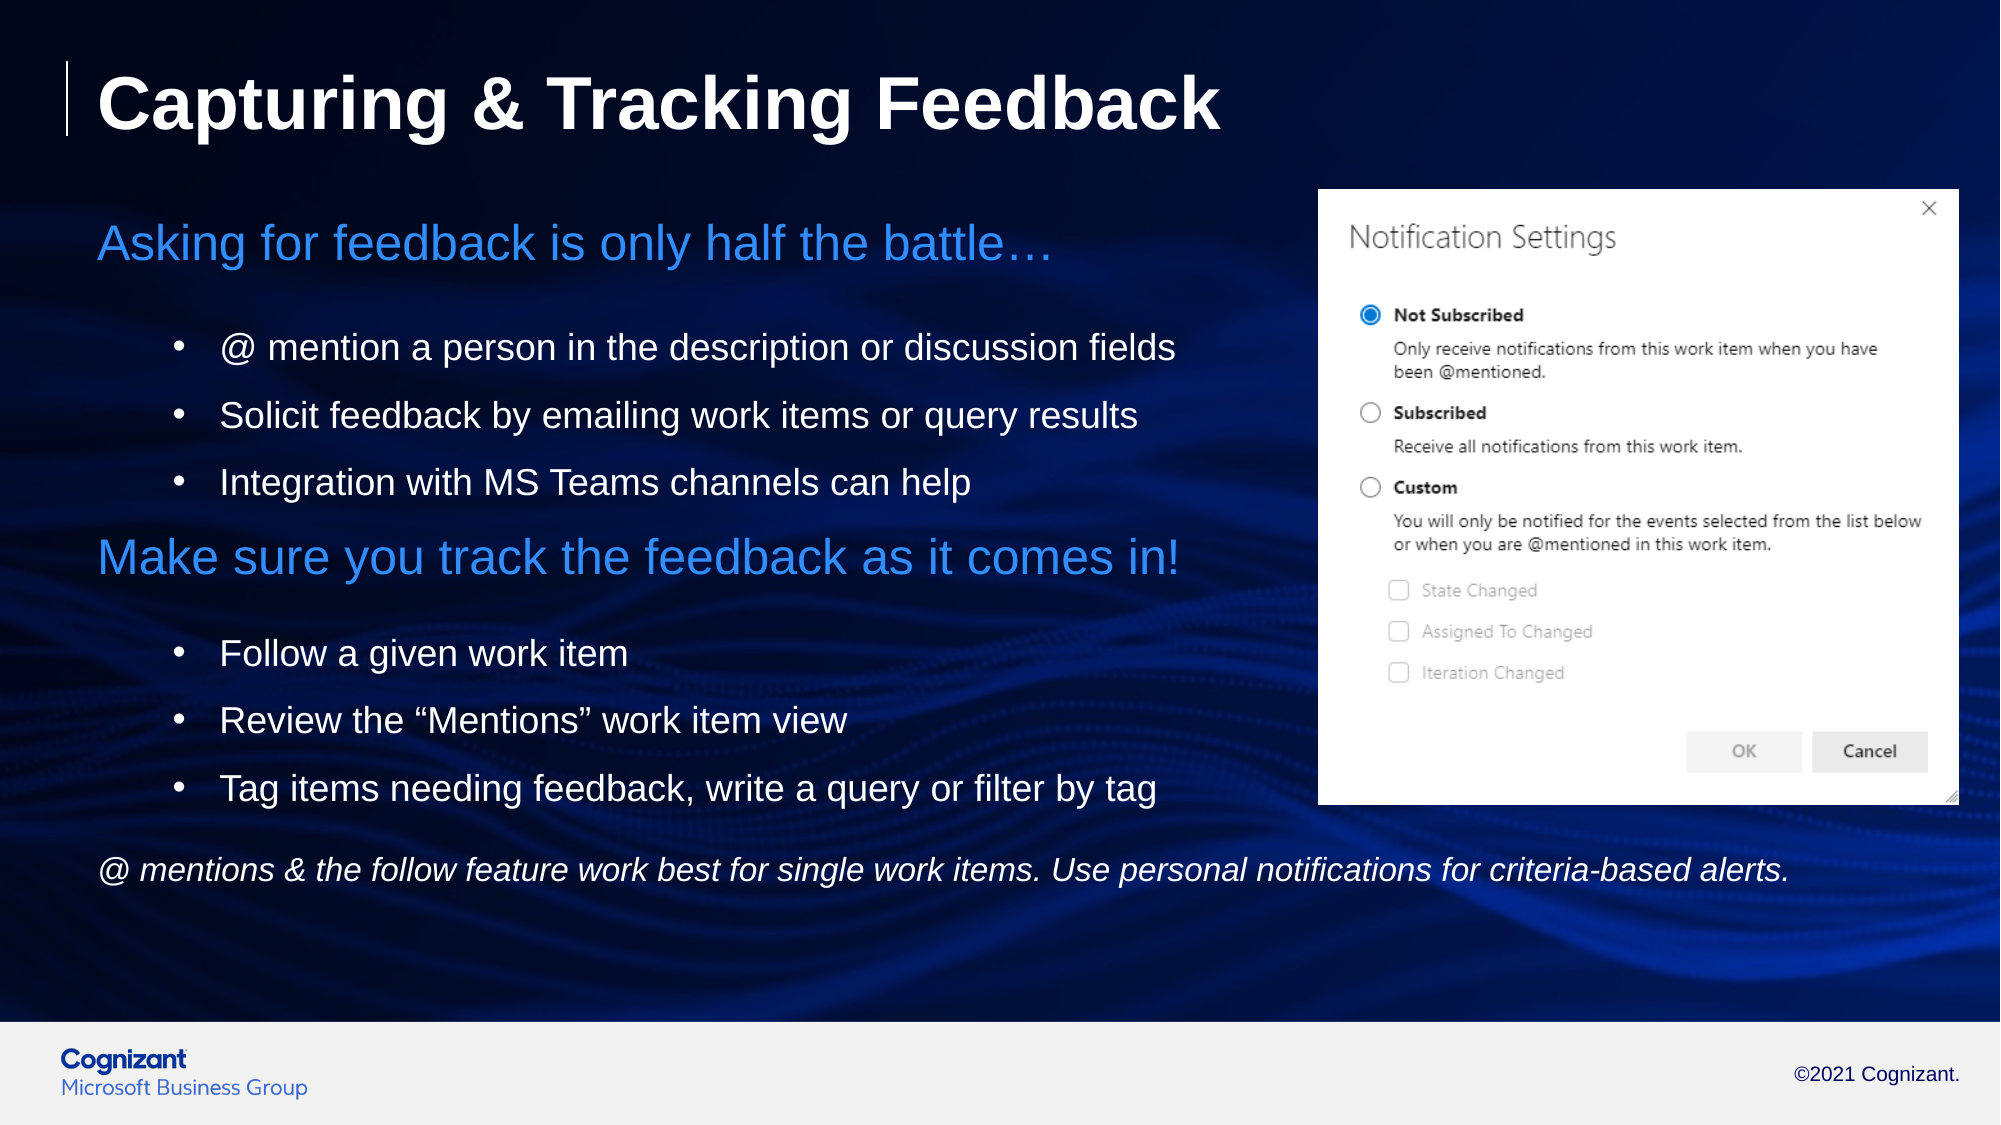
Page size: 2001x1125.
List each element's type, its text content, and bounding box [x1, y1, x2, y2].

text_box @ mentions & the follow feature work best for single work items. Use personal notifications for criteria-based alerts. [91, 842, 1909, 1014]
list Capturing & Tracking Feedback [91, 59, 1909, 204]
picture [52, 1041, 315, 1105]
list Asking for feedback is only half the battle… [91, 204, 1318, 263]
text_box Make sure you track the feedback as it comes in! [91, 518, 1318, 577]
text_box @ mention a person in the description or discussion fields Solicit feedback by emailing work items or query results Integration with MS Teams channels can help [157, 293, 1318, 511]
text_box Follow a given work item Review the “Mentions” work item view Tag items needing feedback, write a query or filter by tag [157, 599, 1824, 817]
picture [0, 0, 2000, 1021]
